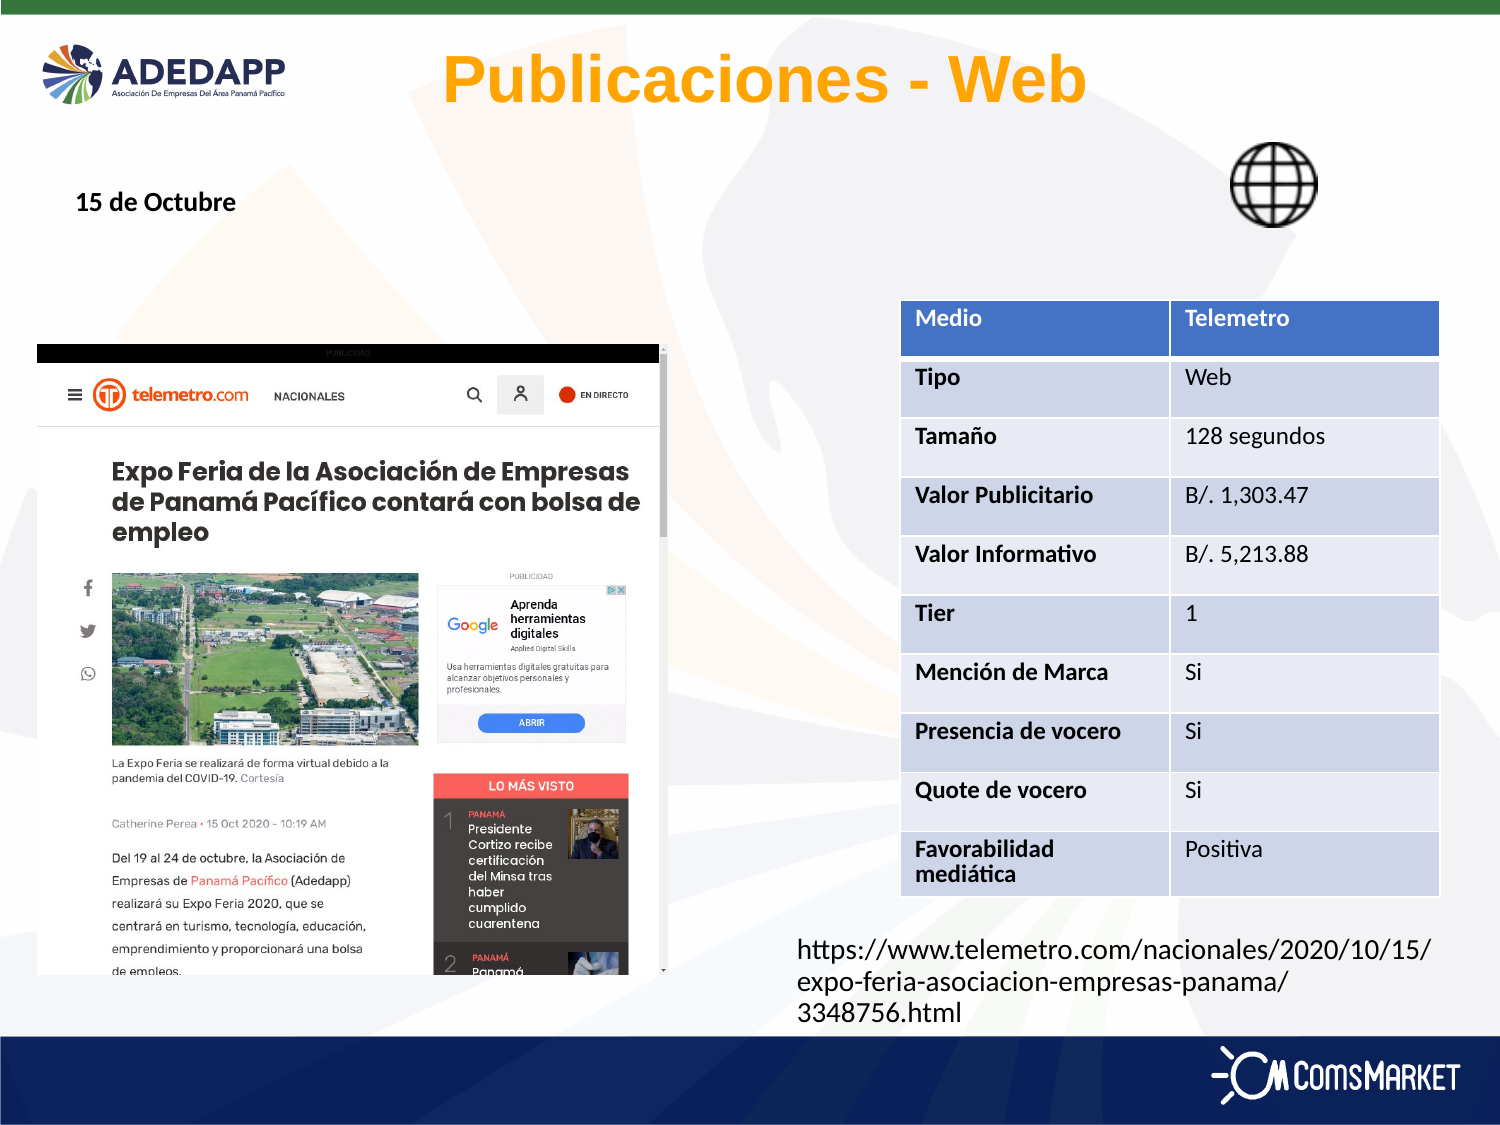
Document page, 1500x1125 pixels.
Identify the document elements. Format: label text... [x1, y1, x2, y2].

table_cell 128 segundos [1171, 419, 1439, 476]
table_cell Tamaño [901, 419, 1169, 476]
table_cell 1 [1171, 596, 1439, 653]
list 15 de Octubre [60, 179, 360, 225]
list https://www.telemetro.com/nacionales/2020/10/15/expo-feria-asociacion-empresas-panama/3348756.html [781, 927, 1466, 1028]
table_cell Valor Informativo [901, 537, 1169, 594]
table_cell Si [1171, 773, 1439, 831]
text_box Publicaciones - Web [275, 22, 1256, 143]
table_cell Favorabilidad mediática [901, 832, 1169, 896]
picture [0, 0, 1500, 1125]
table_cell Valor Publicitario [901, 478, 1169, 535]
table_cell B/. 5,213.88 [1171, 537, 1439, 594]
table_cell Si [1171, 655, 1439, 712]
table_cell Si [1171, 714, 1439, 772]
table_cell Web [1171, 362, 1439, 417]
table_cell Tipo [901, 362, 1169, 417]
table_cell Mención de Marca [901, 655, 1169, 712]
table_header Medio [901, 301, 1169, 356]
table_cell B/. 1,303.47 [1171, 478, 1439, 535]
table_cell Tier [901, 596, 1169, 653]
table_header Telemetro [1171, 301, 1439, 356]
table_cell Positiva [1171, 832, 1439, 896]
table_cell Presencia de vocero [901, 714, 1169, 772]
table_cell Quote de vocero [901, 773, 1169, 831]
